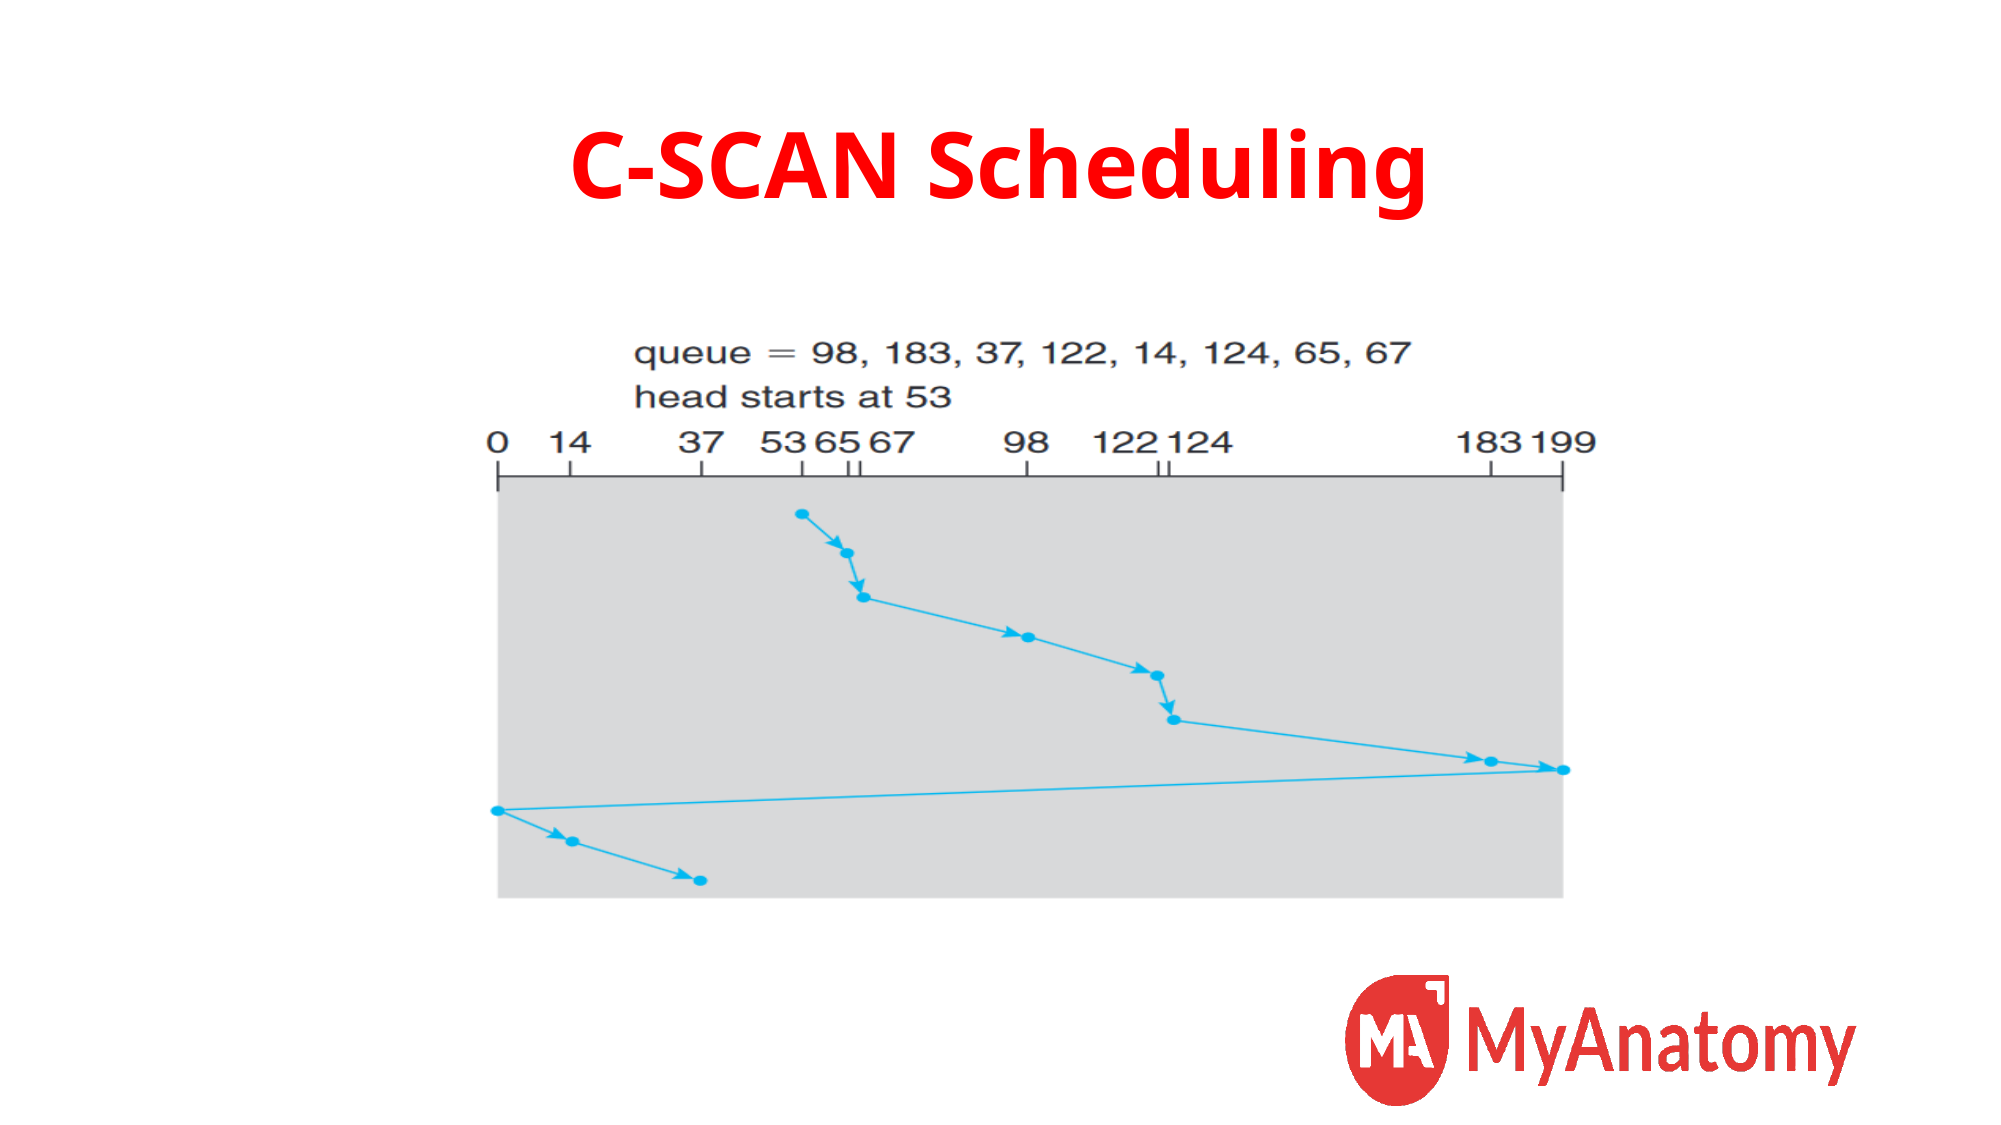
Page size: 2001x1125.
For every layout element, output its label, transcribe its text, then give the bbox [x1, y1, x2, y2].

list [320, 294, 1807, 945]
title C-SCAN Scheduling [137, 59, 1863, 278]
picture [1337, 932, 1863, 1125]
